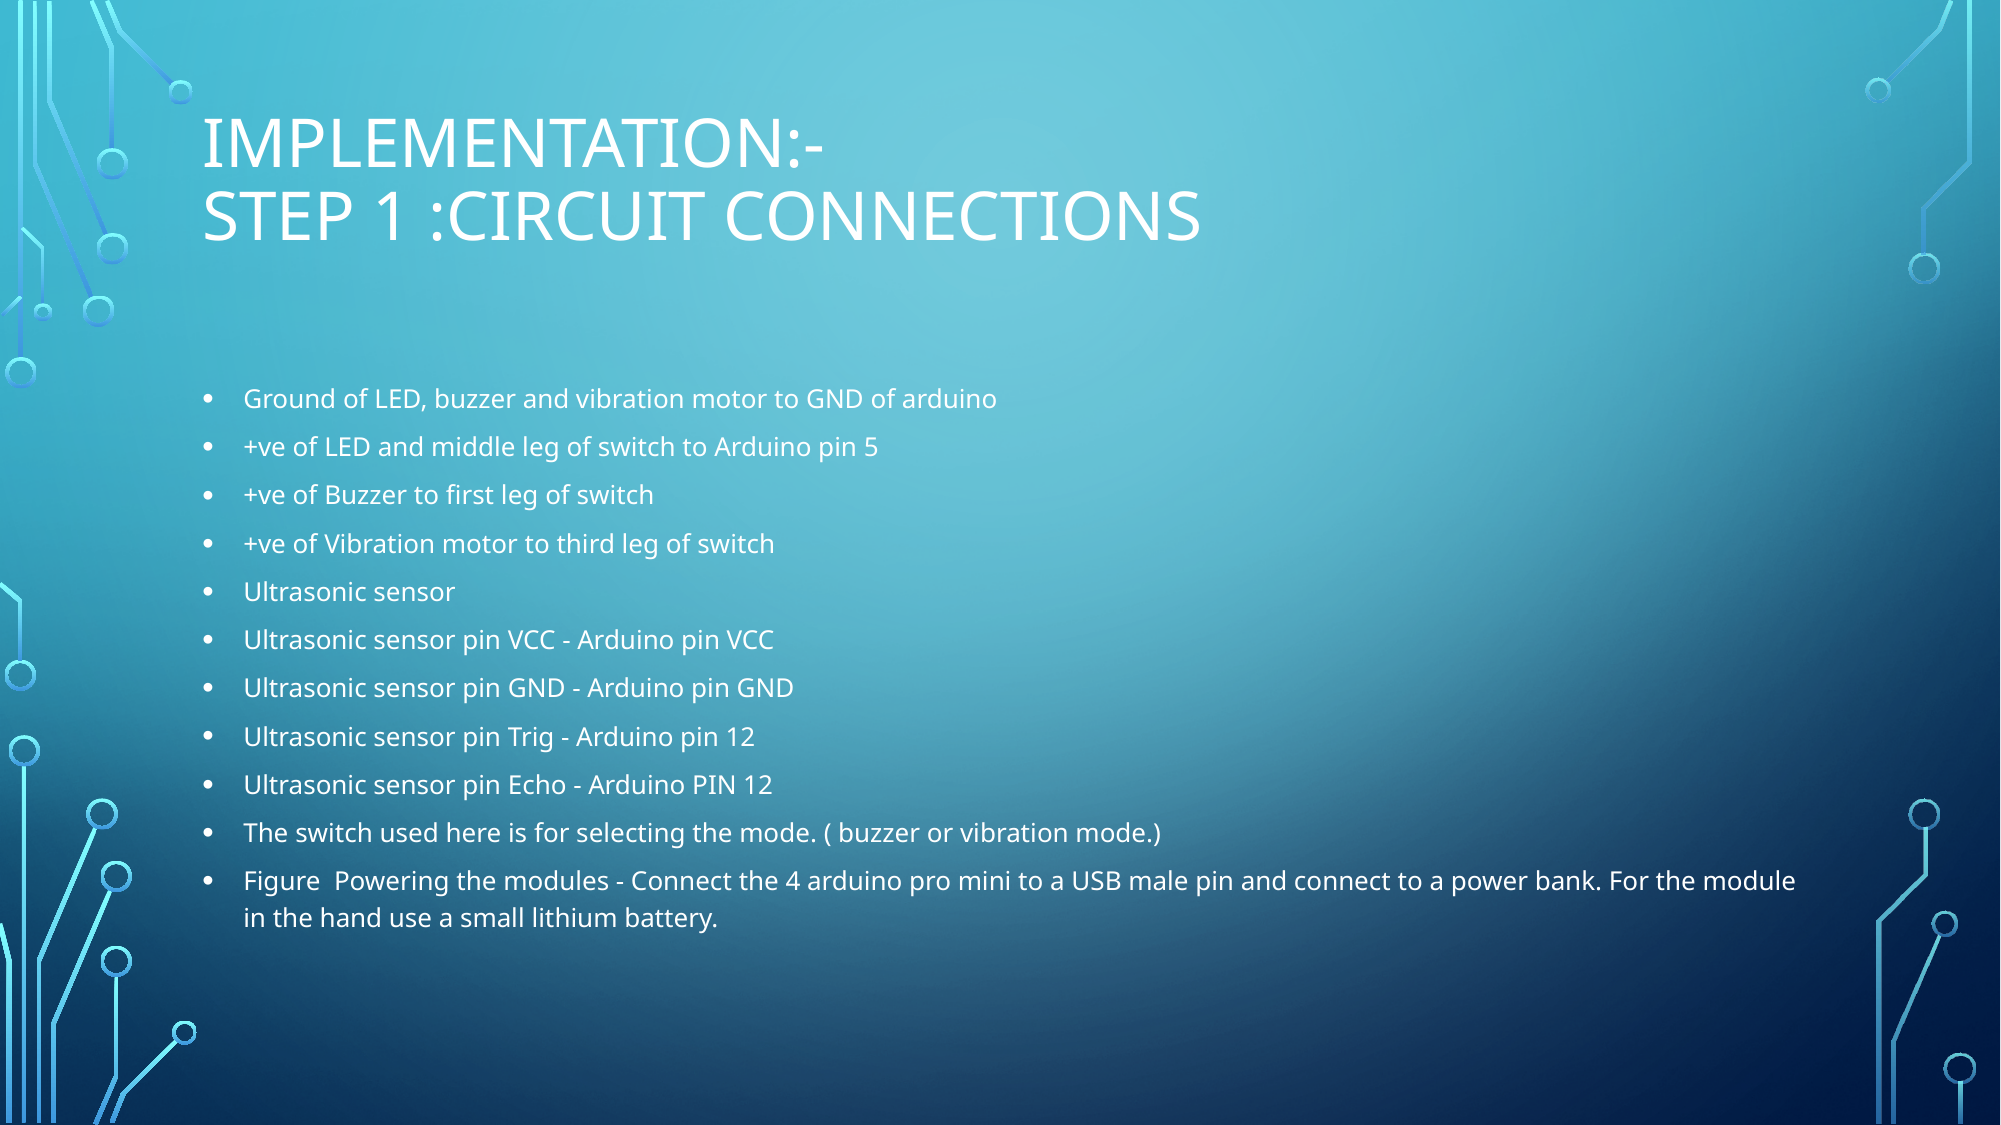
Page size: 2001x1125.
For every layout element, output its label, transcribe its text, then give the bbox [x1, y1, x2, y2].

title Implementation:- Step 1 :circuit connections [187, 101, 1813, 344]
list Ground of LED, buzzer and vibration motor to GND of arduino +ve of LED and middle leg of switch to Arduino pin 5 +ve of Buzzer to first leg of switch +ve of Vibration motor to third leg of switch Ultrasonic sensor Ultrasonic sensor pin VCC - Arduino pin VCC Ultrasonic sensor pin GND - Arduino pin GND Ultrasonic sensor pin Trig - Arduino pin 12 Ultrasonic sensor pin Echo - Arduino PIN 12 The switch used here is for selecting the mode. ( buzzer or vibration mode.) Figure Powering the modules - Connect the 4 arduino pro mini to a USB male pin and connect to a power bank. For the module in the hand use a small lithium battery. [187, 369, 1813, 950]
